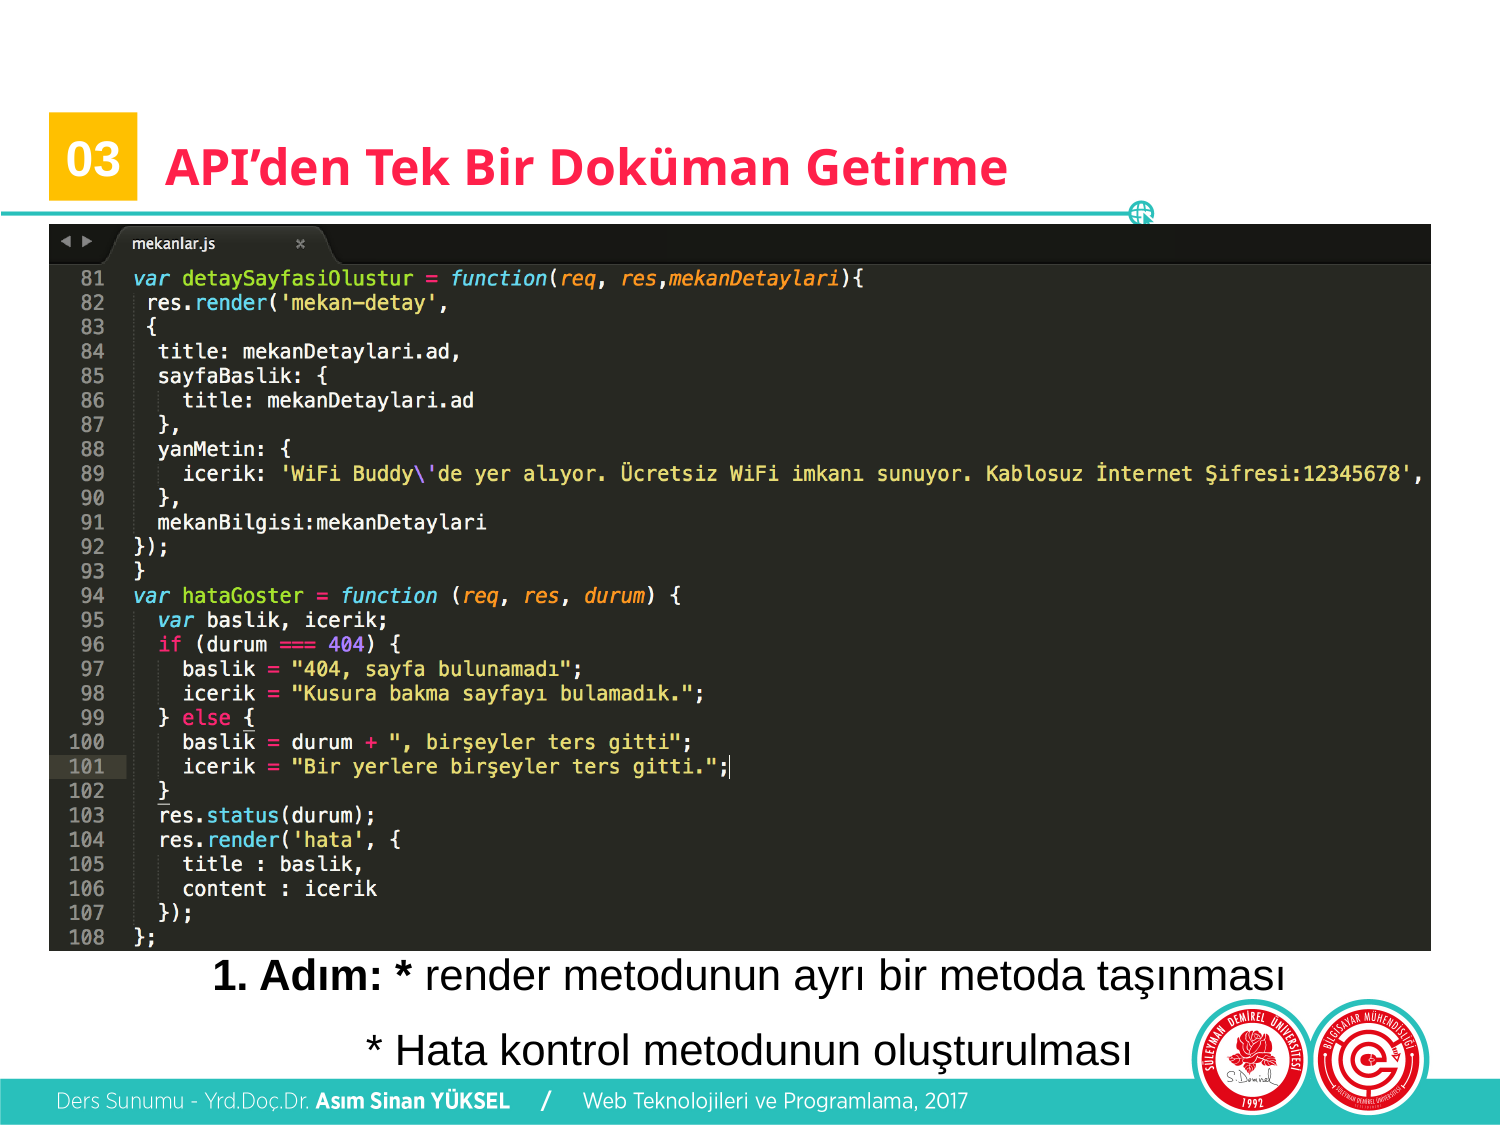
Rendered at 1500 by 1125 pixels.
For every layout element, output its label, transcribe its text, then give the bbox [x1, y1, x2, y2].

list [48, 224, 1431, 951]
text_box 03 [49, 112, 138, 201]
text_box 1. Adım: * render metodunun ayrı bir metoda taşınması * Hata kontrol metodunun oluşturulması [112, 960, 1388, 1082]
title API’den Tek Bir Doküman Getirme [150, 126, 1338, 203]
picture [0, 0, 1500, 1125]
